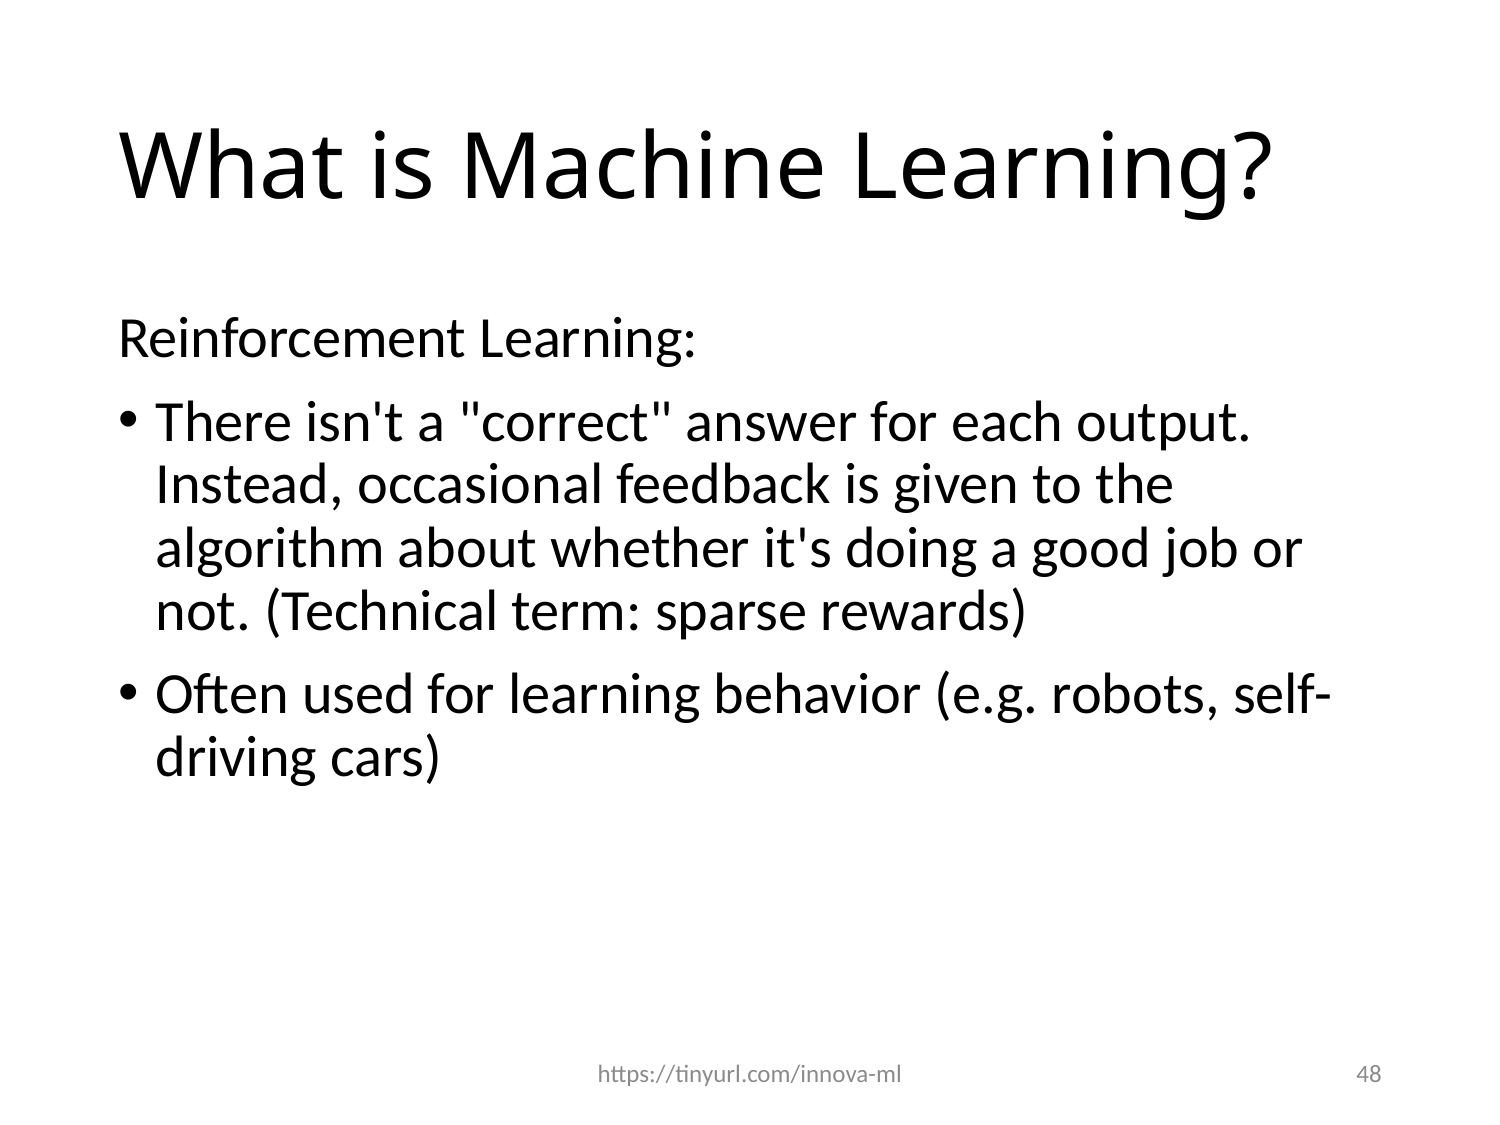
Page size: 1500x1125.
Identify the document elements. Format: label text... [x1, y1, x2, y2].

slide_number 48 [1059, 1042, 1397, 1103]
list Reinforcement Learning: There isn't a "correct" answer for each output. Instead, occasional feedback is given to the algorithm about whether it's doing a good job or not. (Technical term: sparse rewards) Often used for learning behavior (e.g. robots, self-driving cars) [103, 299, 1397, 1014]
footer https://tinyurl.com/innova-ml [496, 1042, 1004, 1103]
title What is Machine Learning? [103, 59, 1397, 278]
